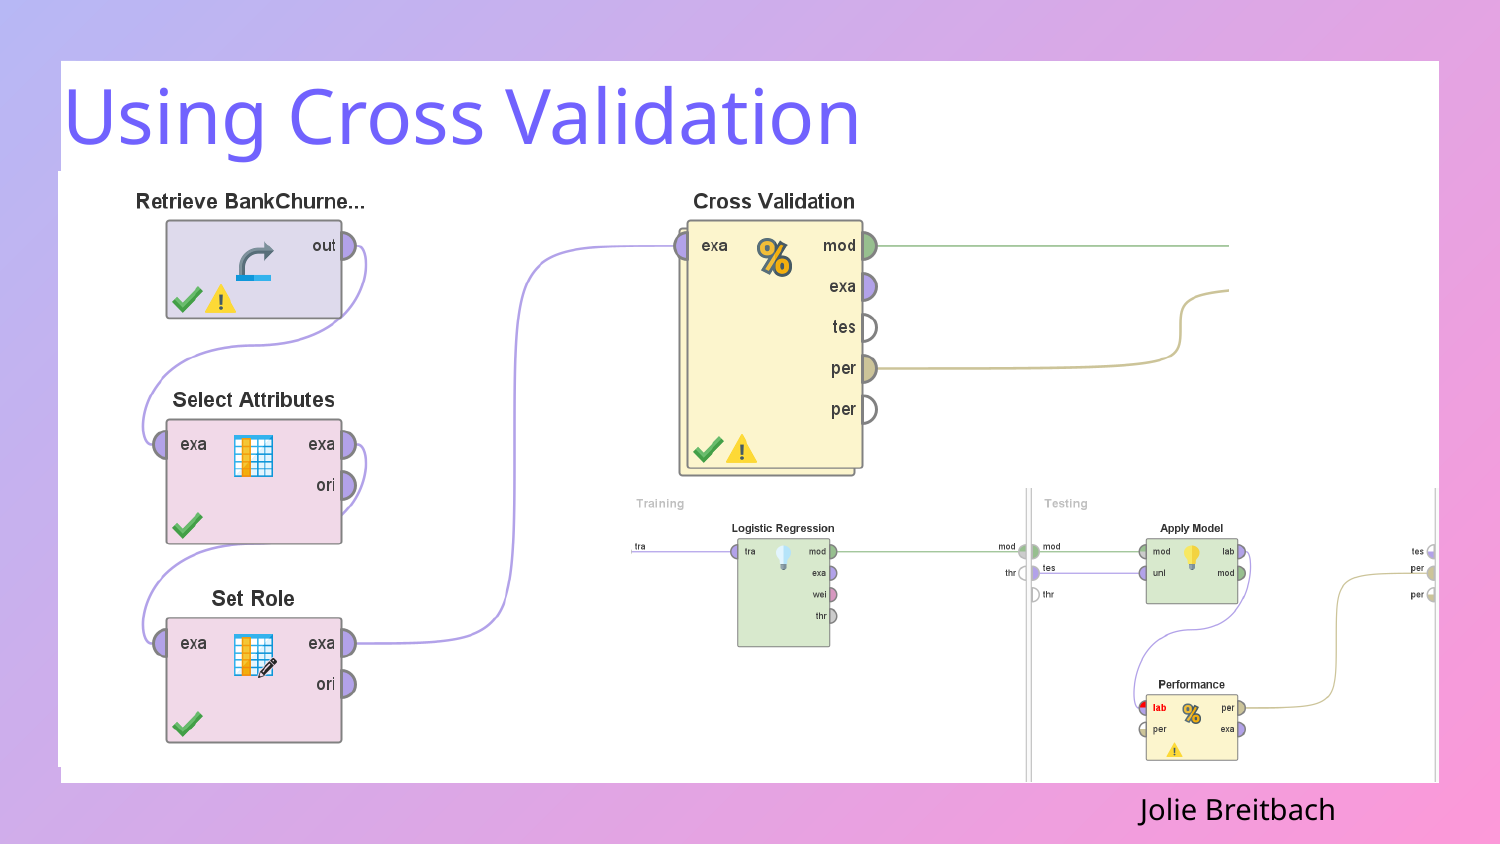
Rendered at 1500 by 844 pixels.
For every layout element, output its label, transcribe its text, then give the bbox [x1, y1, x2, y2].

text_box Jolie Breitbach [1125, 776, 1500, 842]
picture [57, 171, 1439, 782]
title Using Cross Validation [51, 72, 1449, 167]
